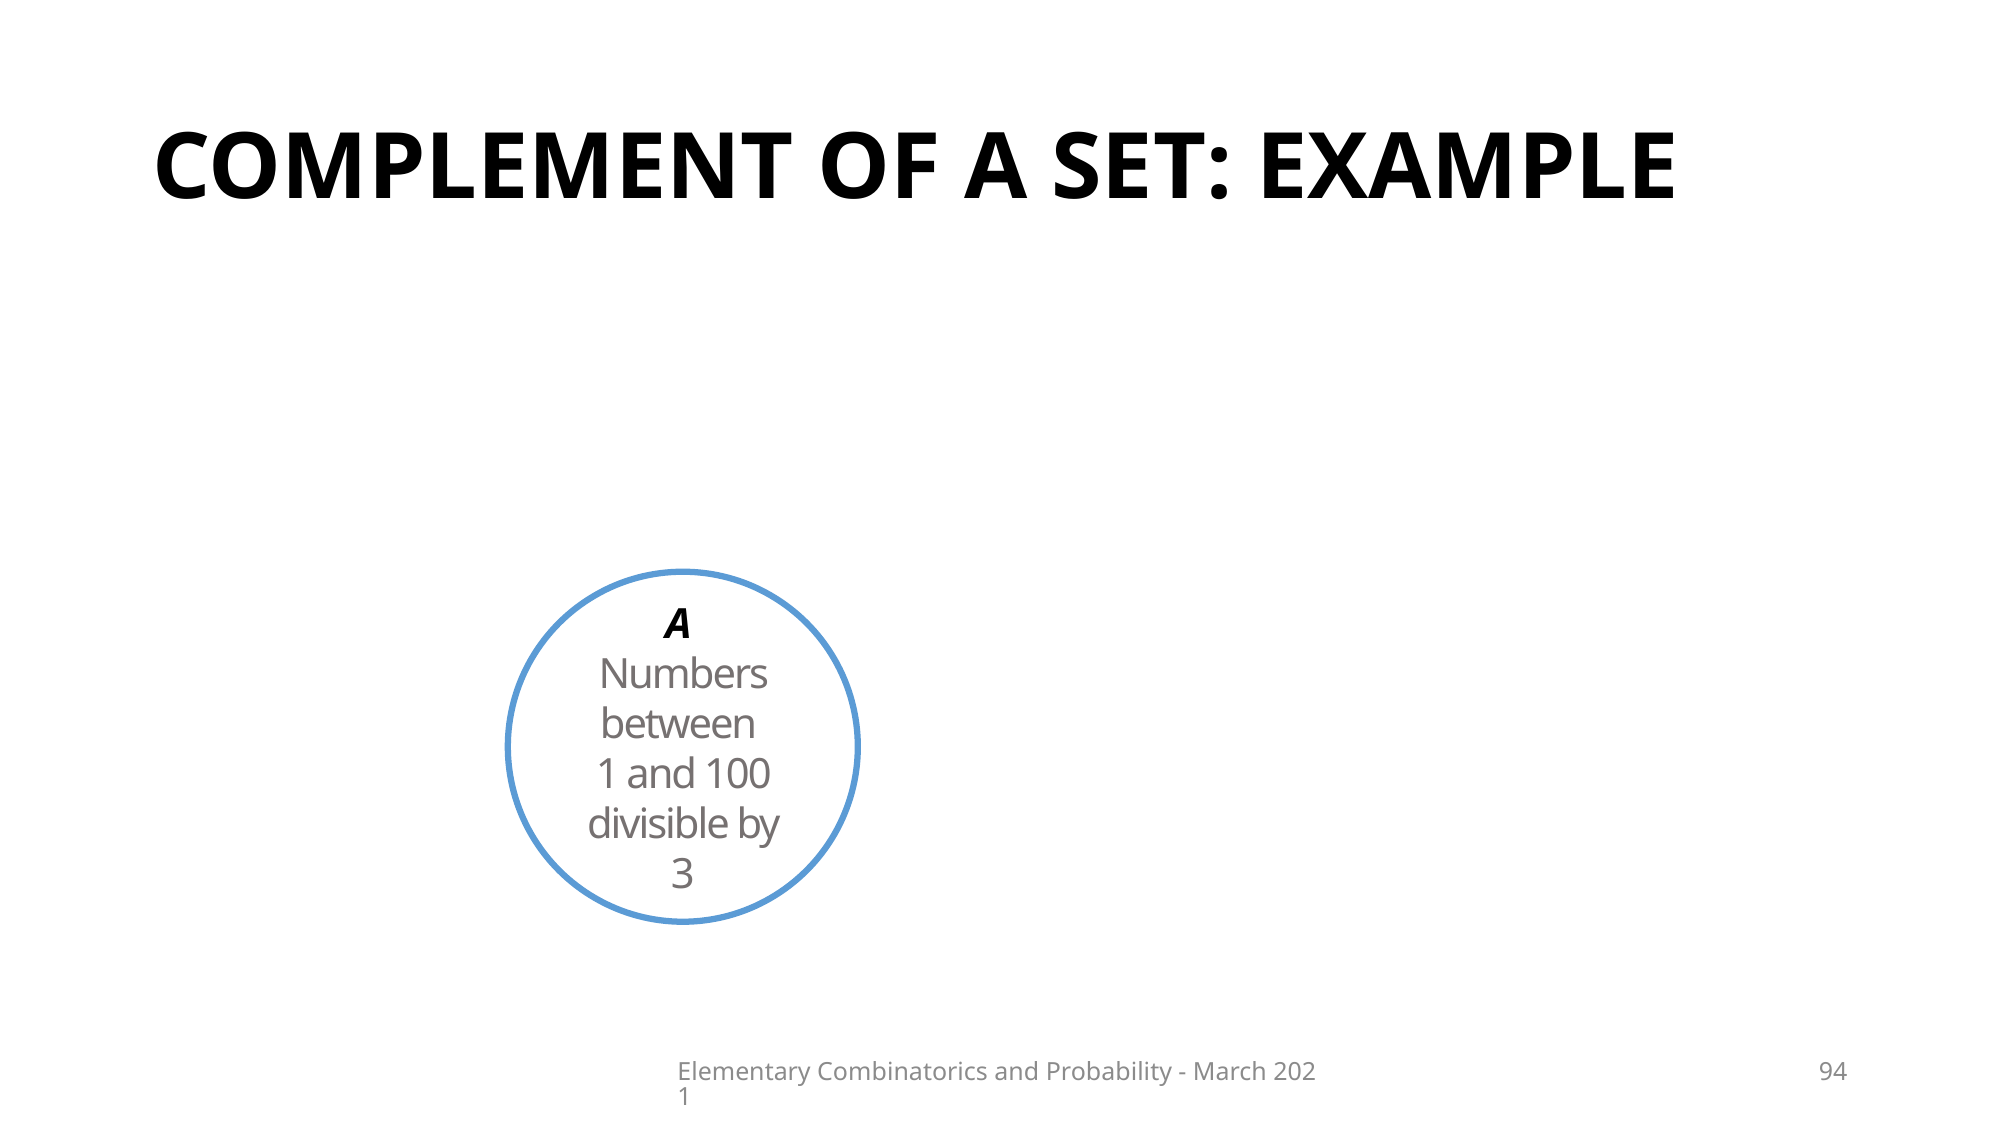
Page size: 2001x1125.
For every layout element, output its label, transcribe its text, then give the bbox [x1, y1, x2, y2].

text_box A Numbers between 1 and 100 divisible by 3 [506, 570, 859, 923]
slide_number 94 [1412, 1042, 1863, 1103]
title Complement of a set: Example [137, 59, 1863, 278]
footer Elementary Combinatorics and Probability - March 2021 [662, 1042, 1338, 1103]
